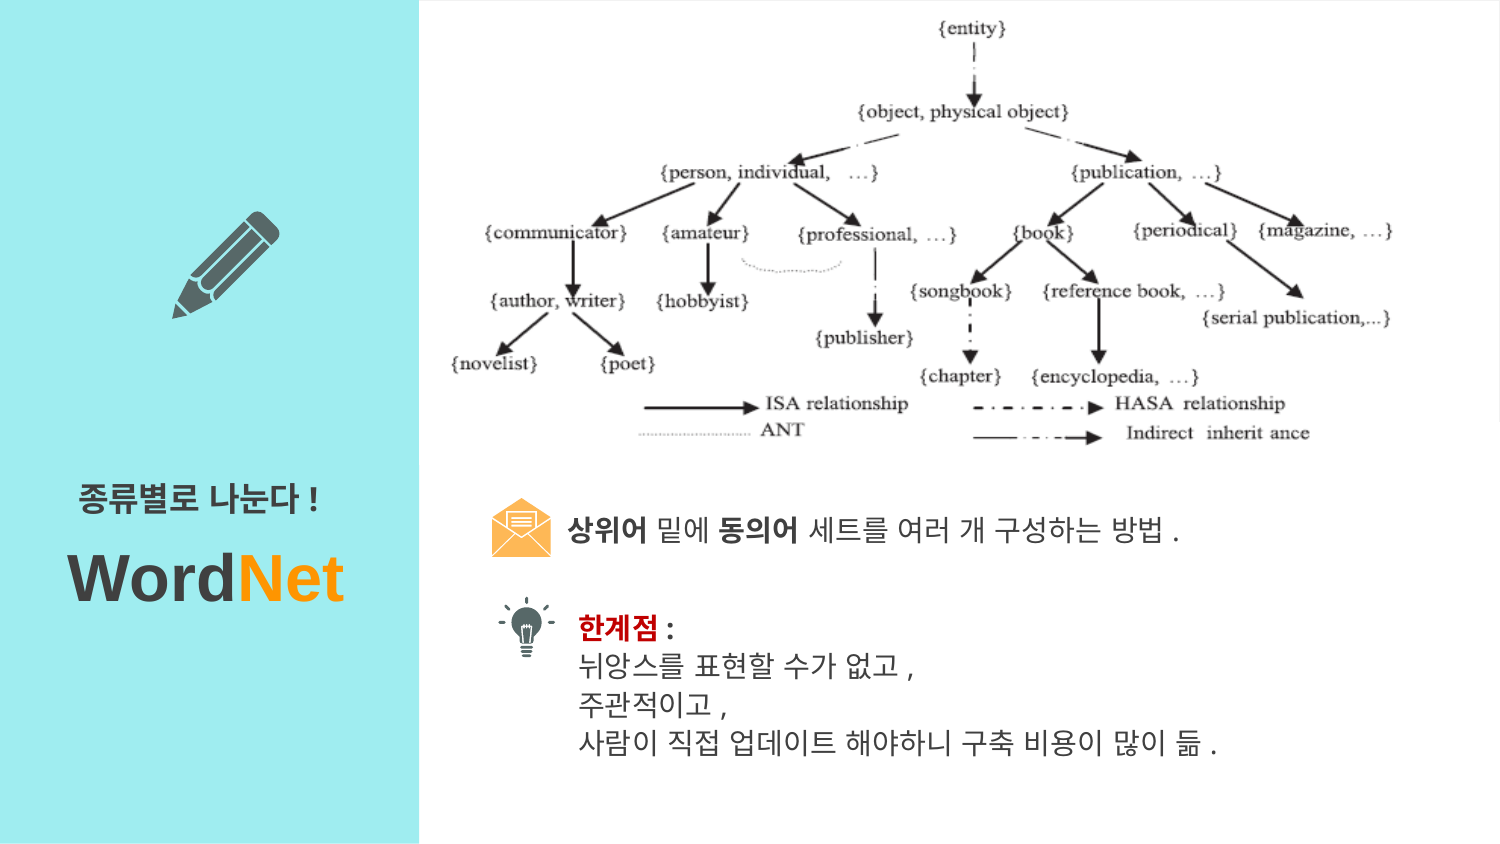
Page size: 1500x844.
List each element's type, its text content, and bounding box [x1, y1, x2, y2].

text_box WordNet [53, 552, 390, 662]
text_box [502, 594, 551, 660]
text_box [496, 618, 508, 626]
text_box 한계점: 뉘앙스를 표현할 수가 없고, 주관적이고, 사람이 직접 업데이트 해야하니 구축 비용이 많이 듦. [563, 599, 1499, 807]
text_box [545, 618, 558, 626]
text_box 상위어 밑에 동의어 세트를 여러 개 구성하는 방법. [552, 505, 1258, 555]
text_box [170, 209, 282, 321]
text_box 종류별로 나눈다! [63, 466, 334, 526]
picture [418, 0, 1500, 465]
text_box [490, 496, 553, 559]
text_box [30, 421, 390, 552]
